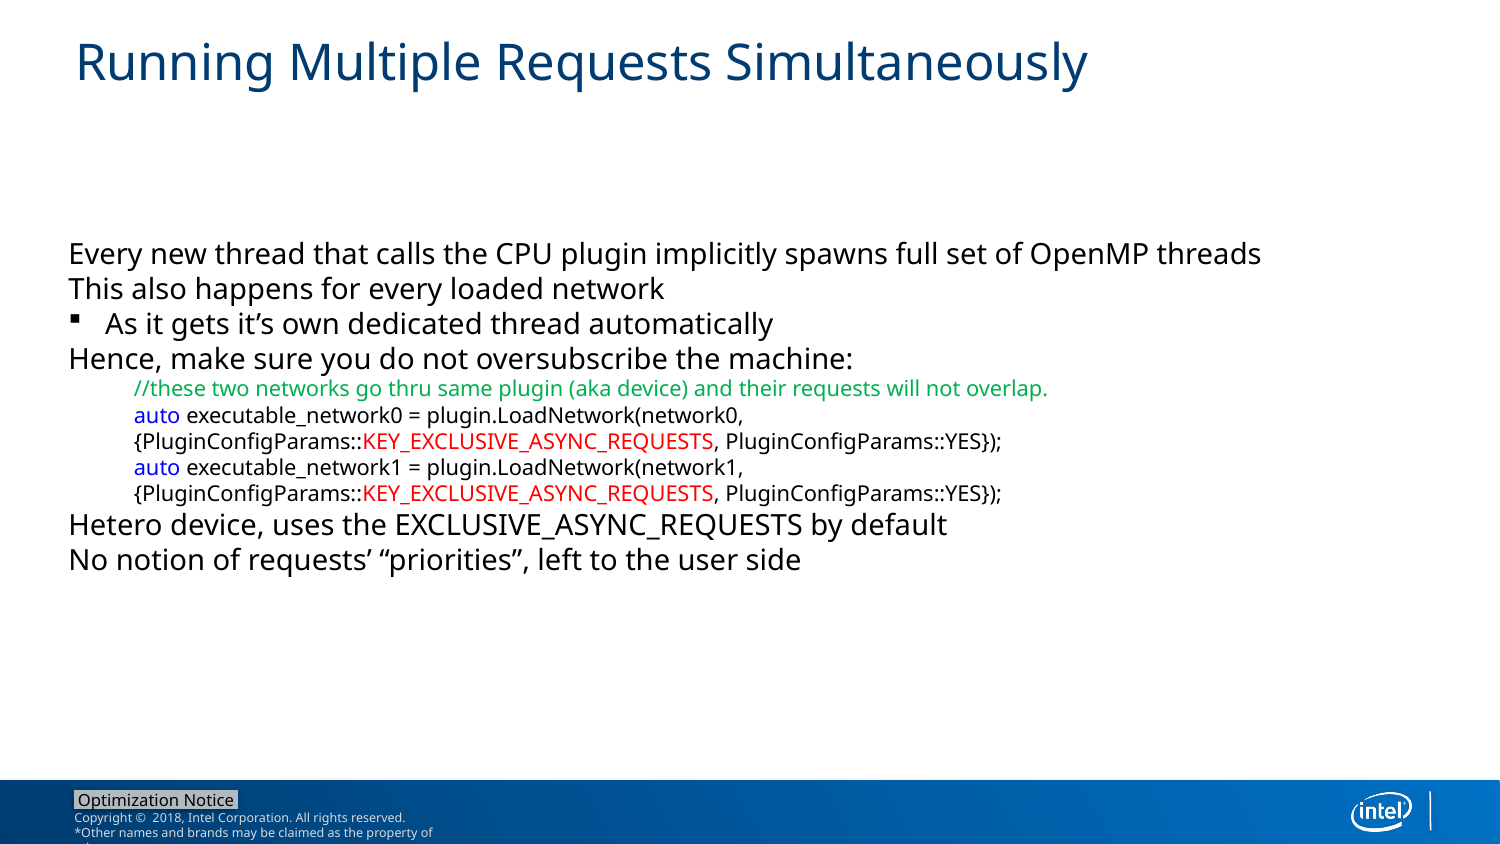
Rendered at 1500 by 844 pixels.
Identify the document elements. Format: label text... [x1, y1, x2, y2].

picture [1351, 792, 1412, 832]
title Running Multiple Requests Simultaneously [75, 30, 1425, 152]
list Every new thread that calls the CPU plugin implicitly spawns full set of OpenMP threads This also happens for every loaded network As it gets it’s own dedicated thread automatically Hence, make sure you do not oversubscribe the machine: //these two networks go thru same plugin (aka device) and their requests will not overlap. auto executable_network0 = plugin.LoadNetwork(network0, {PluginConfigParams::KEY_EXCLUSIVE_ASYNC_REQUESTS, PluginConfigParams::YES}); auto executable_network1 = plugin.LoadNetwork(network1, {PluginConfigParams::KEY_EXCLUSIVE_ASYNC_REQUESTS, PluginConfigParams::YES}); Hetero device, uses the EXCLUSIVE_ASYNC_REQUESTS by default No notion of requests’ “priorities”, left to the user side [53, 160, 1306, 651]
